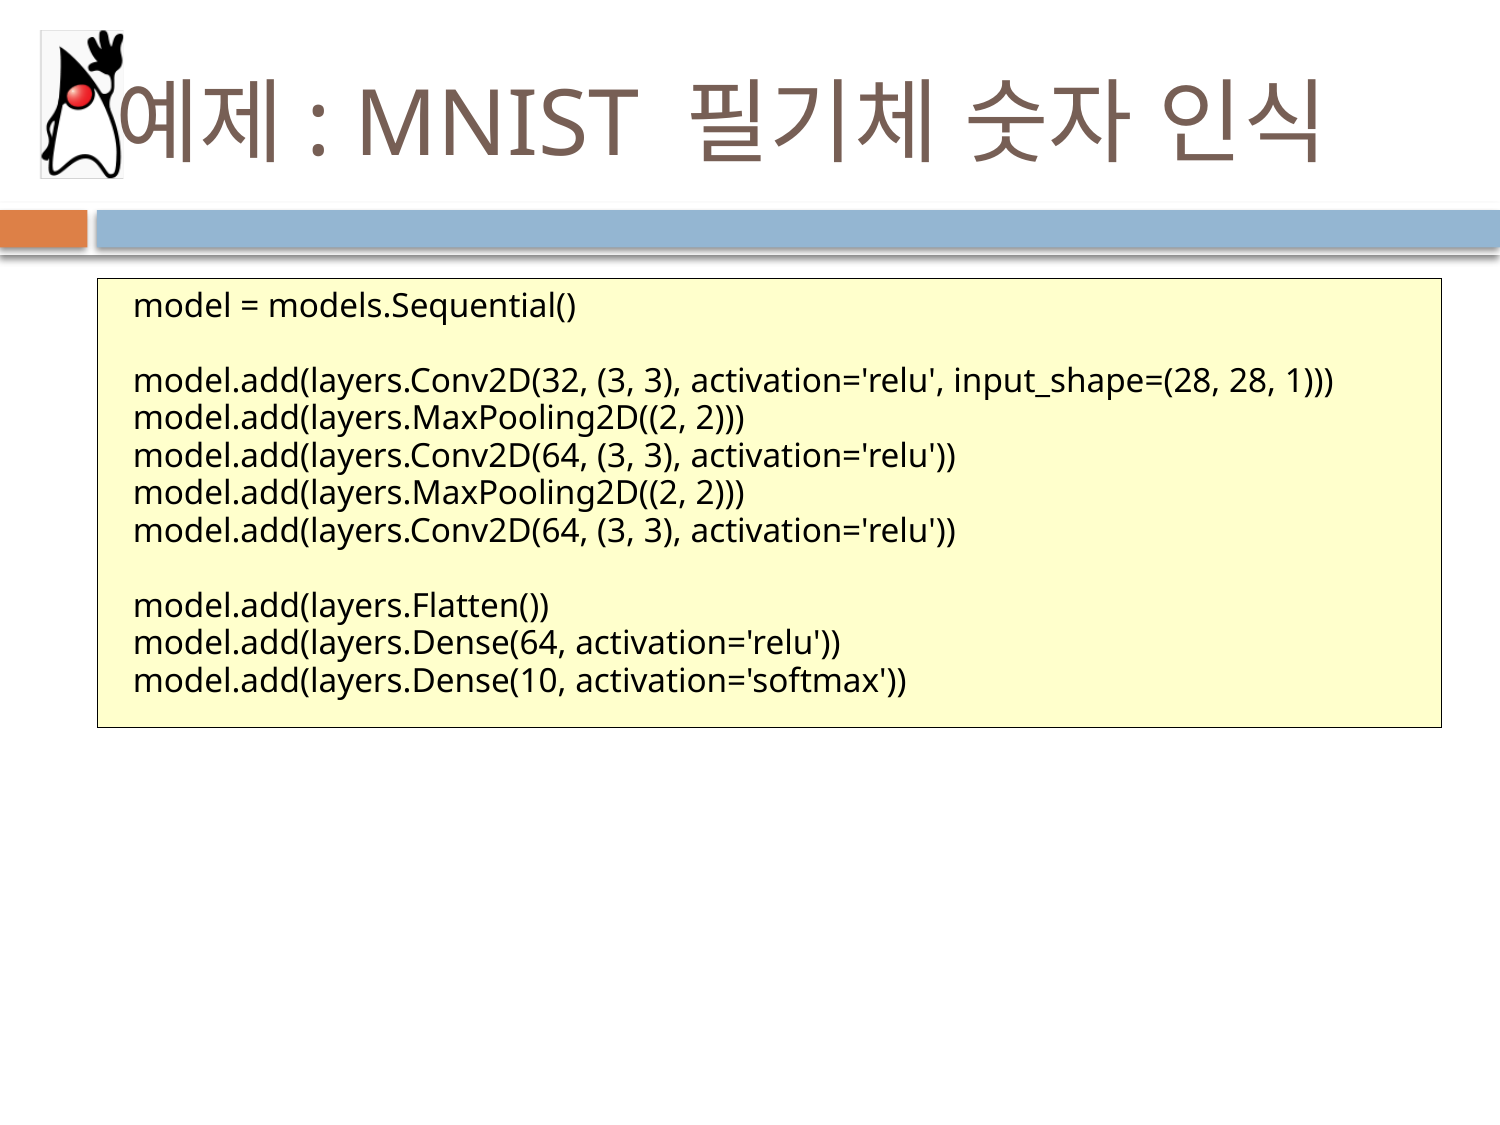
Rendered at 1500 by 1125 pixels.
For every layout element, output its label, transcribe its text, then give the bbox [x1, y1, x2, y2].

title 예제: MNIST 필기체 숫자 인식 [100, 37, 1438, 200]
text_box model = models.Sequential() model.add(layers.Conv2D(32, (3, 3), activation='relu', input_shape=(28, 28, 1))) model.add(layers.MaxPooling2D((2, 2))) model.add(layers.Conv2D(64, (3, 3), activation='relu')) model.add(layers.MaxPooling2D((2, 2))) model.add(layers.Conv2D(64, (3, 3), activation='relu')) model.add(layers.Flatten()) model.add(layers.Dense(64, activation='relu')) model.add(layers.Dense(10, activation='softmax')) [97, 278, 1442, 728]
picture [39, 30, 124, 179]
